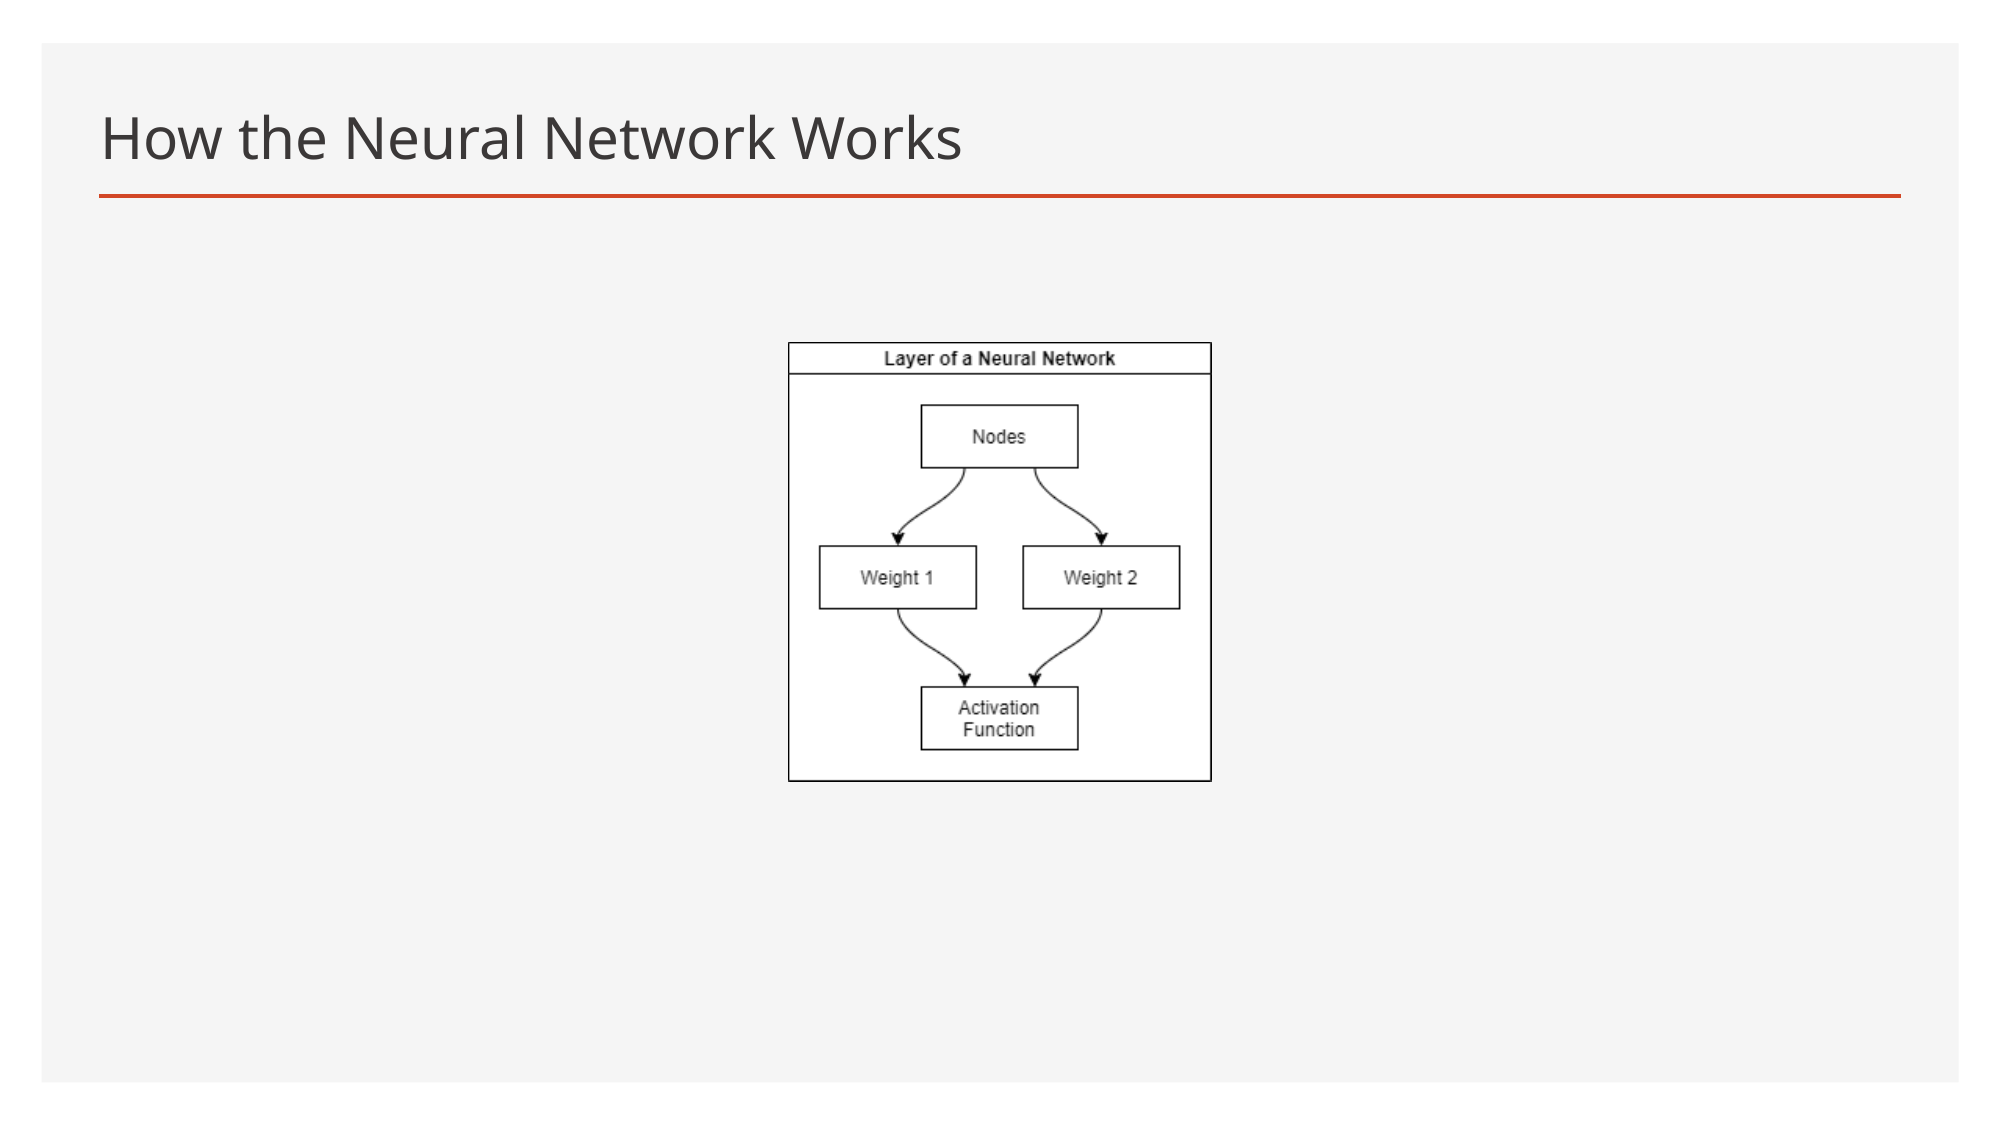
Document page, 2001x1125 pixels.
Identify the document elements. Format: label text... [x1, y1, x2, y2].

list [788, 342, 1212, 783]
title How the Neural Network Works [85, 73, 1214, 179]
